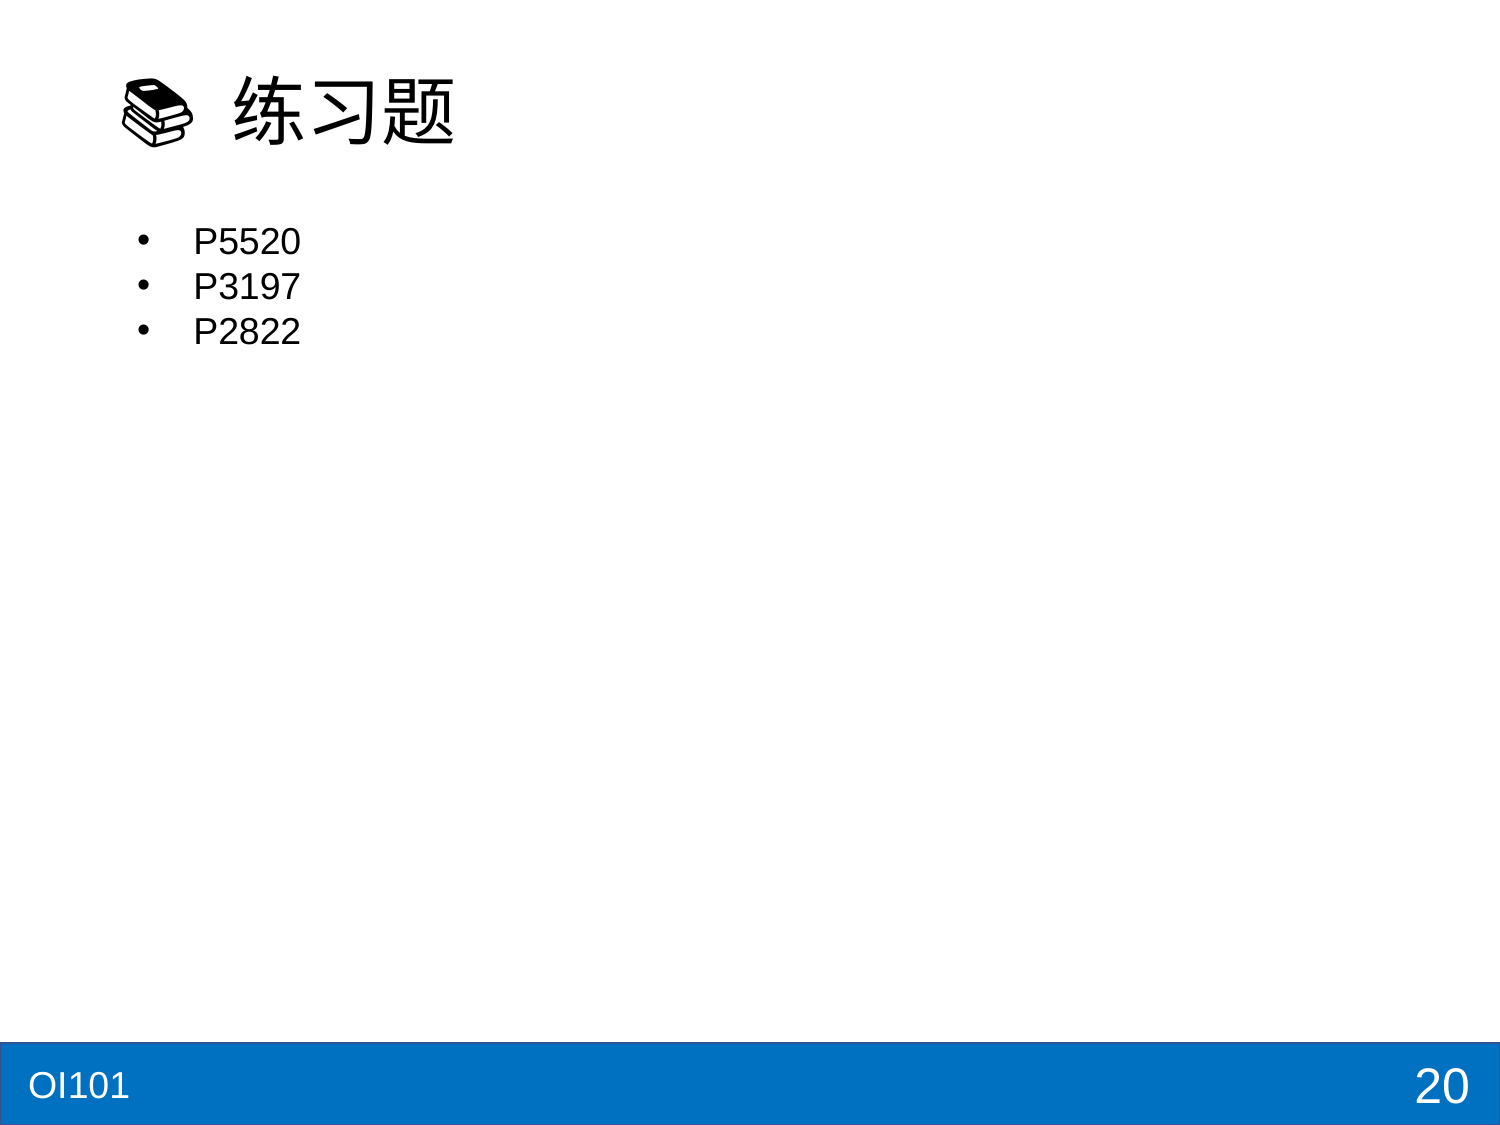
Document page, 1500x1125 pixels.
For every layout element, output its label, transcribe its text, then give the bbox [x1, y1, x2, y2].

title 📚 练习题 [103, 59, 1397, 171]
slide_number 20 [1147, 1054, 1485, 1114]
text_box P5520 P3197 P2822 [122, 209, 317, 405]
